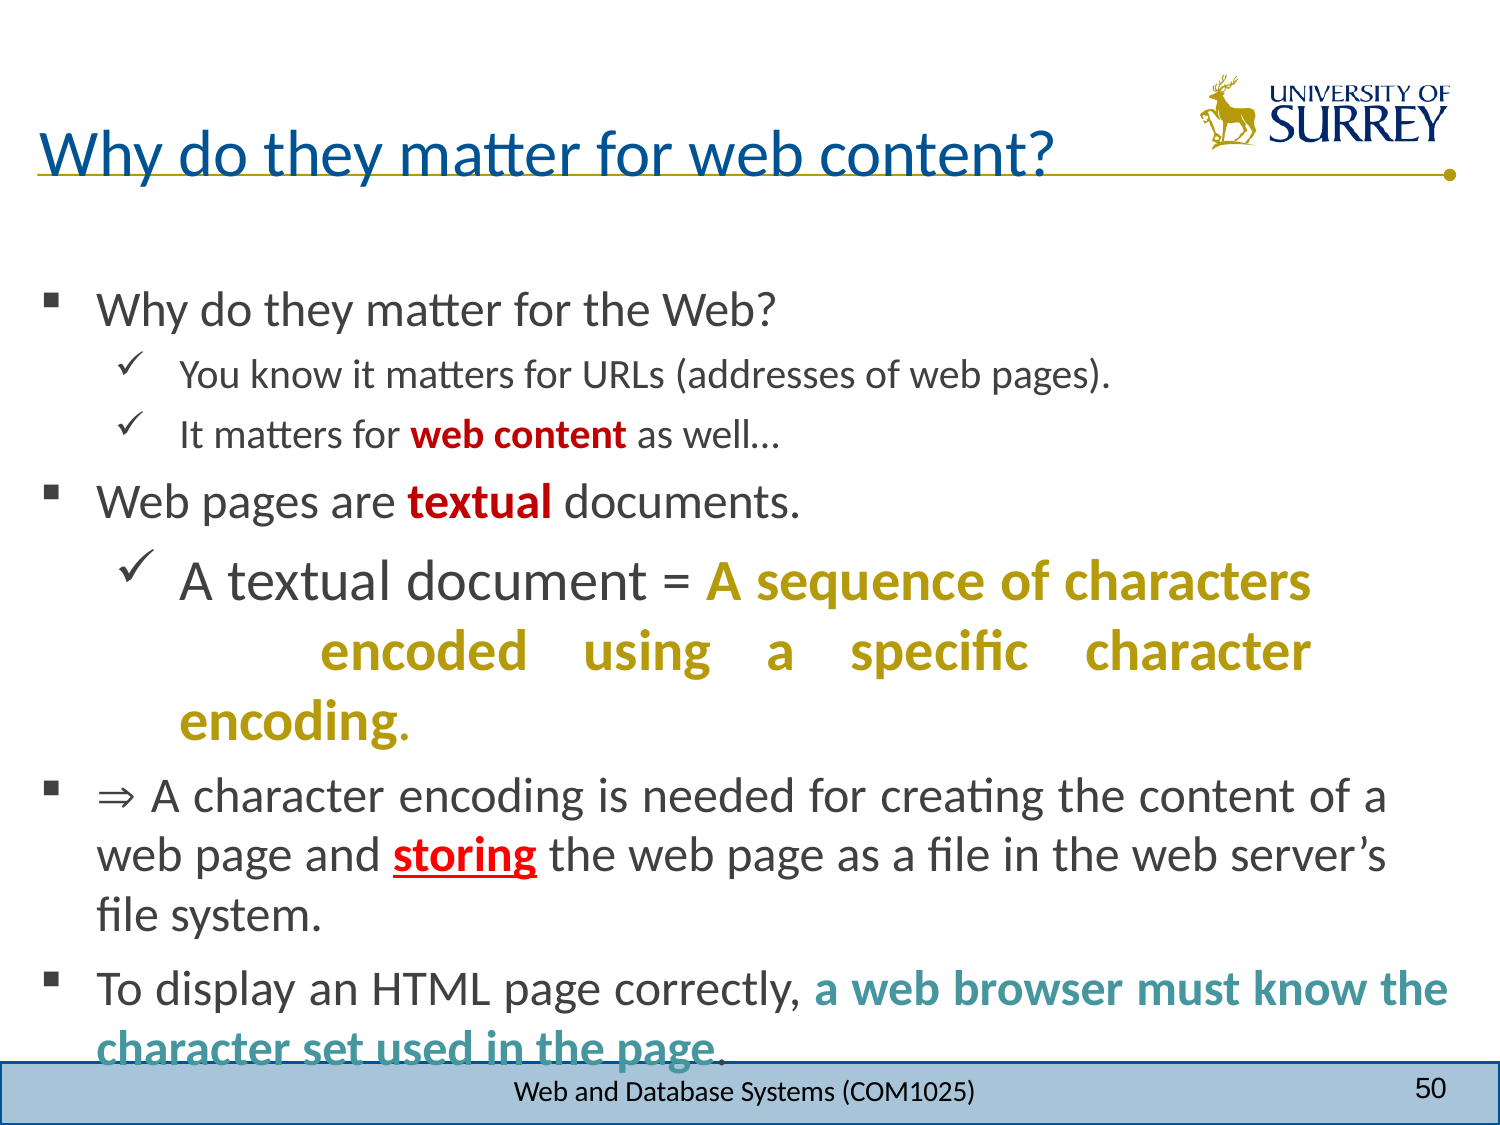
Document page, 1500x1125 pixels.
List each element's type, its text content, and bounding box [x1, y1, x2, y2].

slide_number 50 [1408, 1069, 1456, 1125]
text_box Why do they matter for the Web? You know it matters for URLs (addresses of web pages). It matters for web content as well… Web pages are textual documents. A textual document = A sequence of characters encoded using a specific character encoding.  A character encoding is needed for creating the content of a web page and storing the web page as a file in the web server’s file system. To display an HTML page correctly, a web browser must know the character set used in the page. [37, 261, 1449, 1076]
picture [1200, 75, 1450, 150]
title Why do they matter for web content? [37, 70, 1184, 261]
footer Web and Database Systems (COM1025) [511, 1077, 985, 1125]
